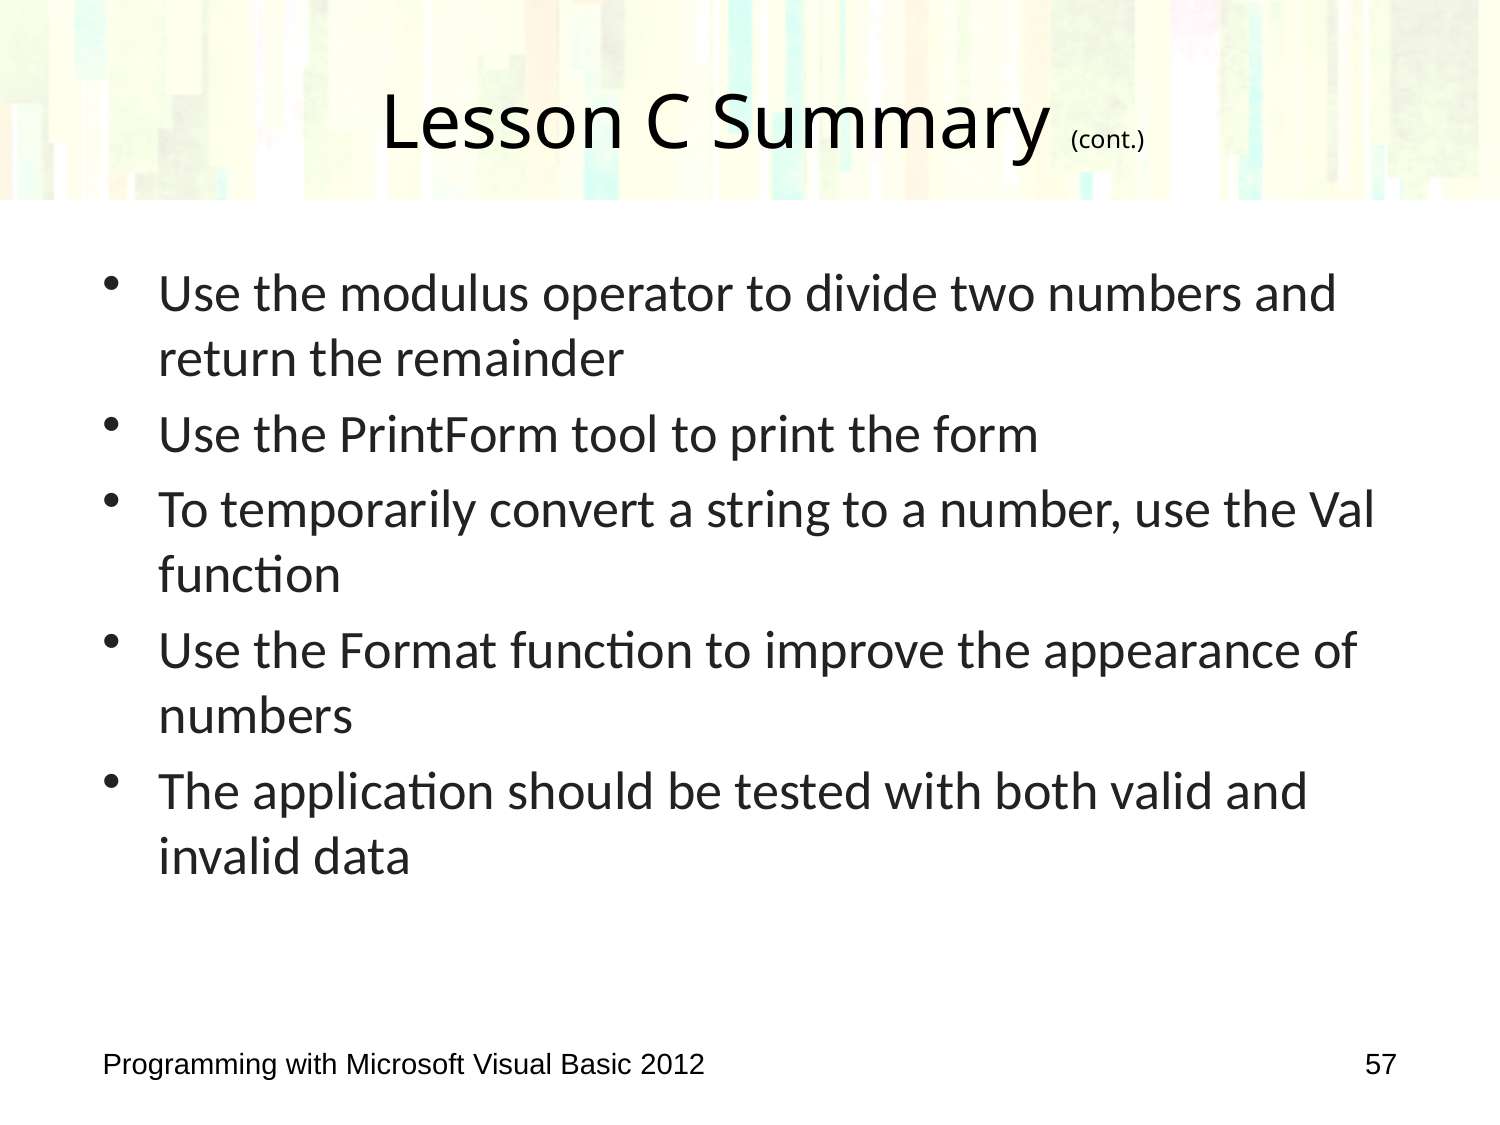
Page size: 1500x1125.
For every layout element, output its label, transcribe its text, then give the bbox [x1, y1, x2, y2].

slide_number 57 [1074, 1037, 1413, 1101]
text_box Use the modulus operator to divide two numbers and return the remainder Use the PrintForm tool to print the form To temporarily convert a string to a number, use the Val function Use the Format function to improve the appearance of numbers The application should be tested with both valid and invalid data [87, 249, 1413, 1025]
title Lesson C Summary (cont.) [99, 24, 1425, 213]
footer Programming with Microsoft Visual Basic 2012 [87, 1037, 1051, 1101]
